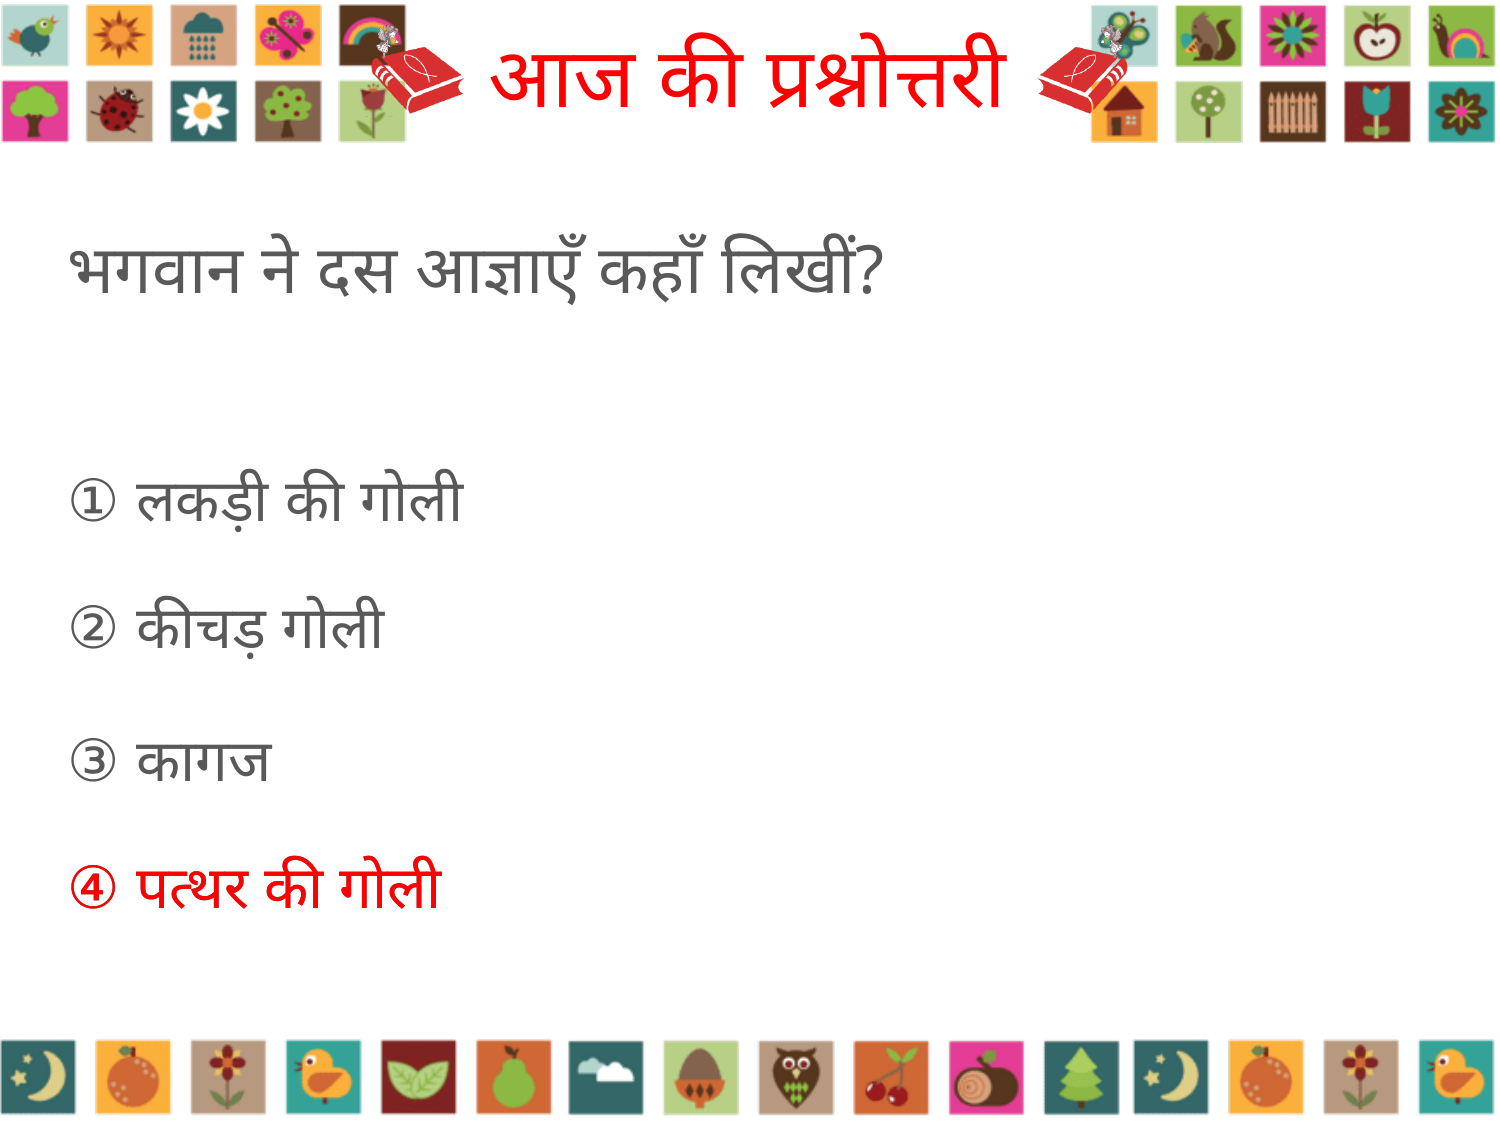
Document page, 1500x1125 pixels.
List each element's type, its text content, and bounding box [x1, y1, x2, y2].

text_box ③ कागज [53, 716, 1483, 801]
picture [0, 3, 496, 150]
text_box भगवान ने दस आज्ञाएँ कहाँ लिखीं? [53, 219, 1436, 315]
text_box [0, 1028, 1500, 1118]
text_box ② कीचड़ गोली [53, 582, 1436, 668]
text_box ① लकड़ी की गोली [53, 456, 1436, 541]
text_box ④ पत्थर की गोली [53, 842, 1483, 928]
text_box आज की प्रश्नोत्तरी [425, 16, 1078, 131]
picture [1005, 3, 1500, 150]
